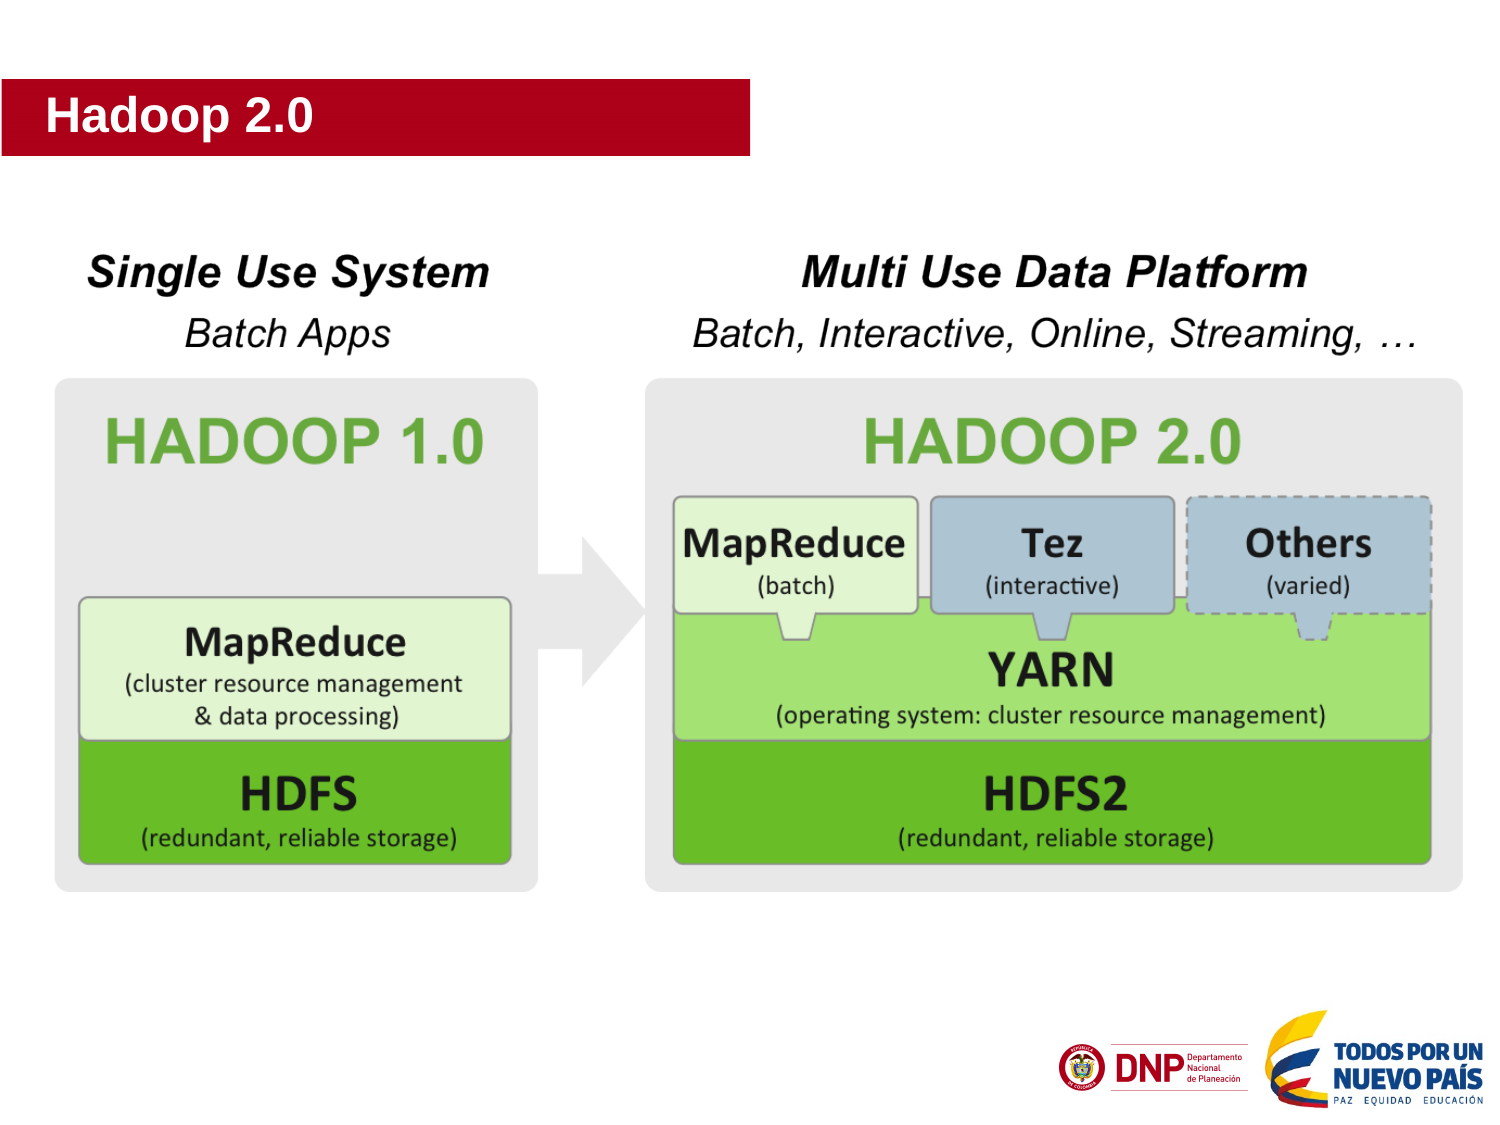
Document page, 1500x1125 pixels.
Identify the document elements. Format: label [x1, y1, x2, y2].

picture [1, 79, 751, 156]
picture [1059, 999, 1495, 1124]
picture [36, 233, 1464, 892]
